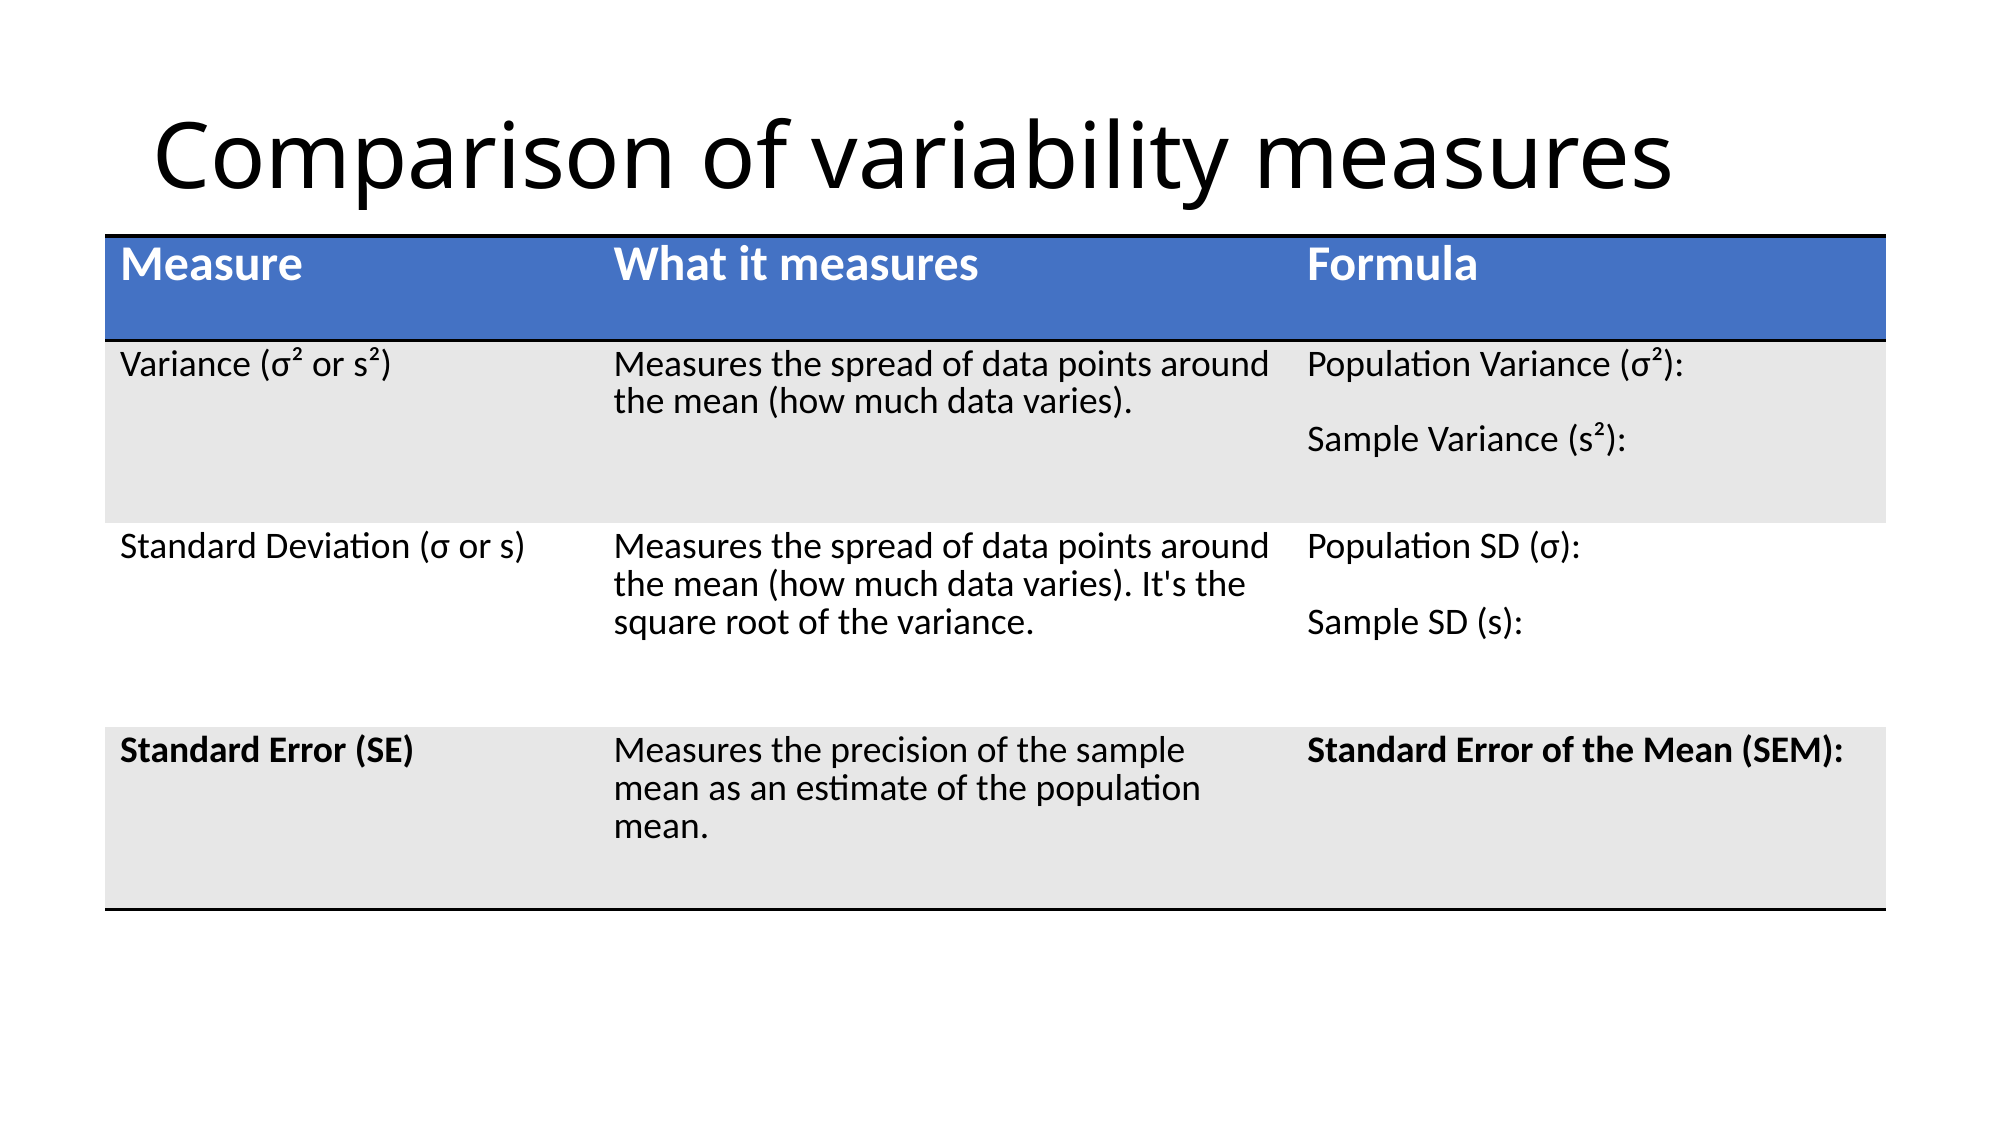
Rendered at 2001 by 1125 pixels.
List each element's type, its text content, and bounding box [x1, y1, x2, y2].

title Comparison of variability measures [137, 50, 1863, 234]
